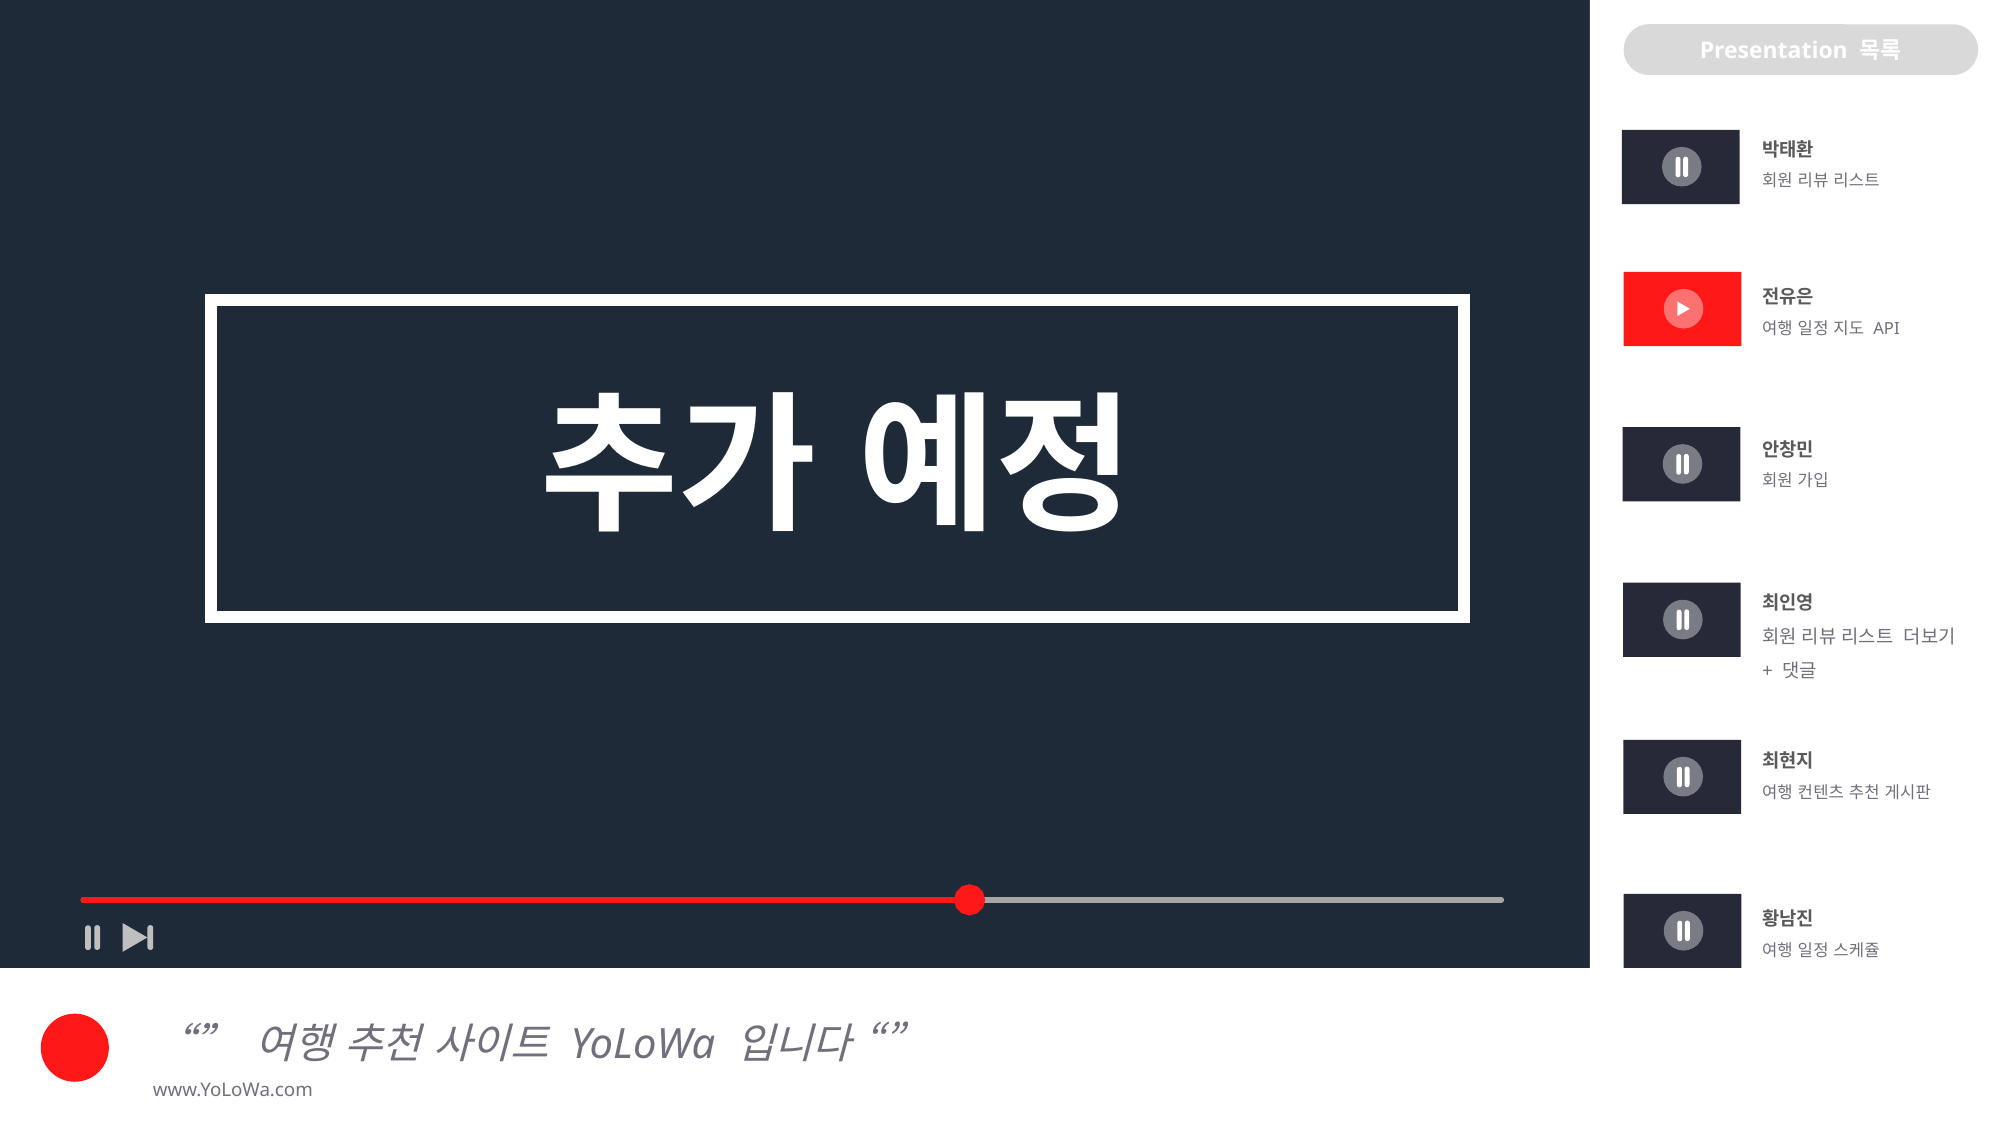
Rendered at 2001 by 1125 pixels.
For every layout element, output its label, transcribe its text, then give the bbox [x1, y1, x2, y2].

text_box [85, 922, 154, 952]
text_box [1662, 598, 1704, 641]
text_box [1676, 609, 1690, 631]
text_box 전유은 여행 일정 지도 API [1747, 266, 2000, 345]
text_box 최인영 회원 리뷰 리스트 더보기 + 댓글 [1747, 572, 2000, 689]
text_box [1621, 129, 1741, 205]
text_box [39, 1012, 110, 1083]
text_box 박태환 회원 리뷰 리스트 [1747, 119, 2000, 198]
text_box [1675, 156, 1689, 178]
text_box 추가 예정 [210, 299, 1465, 618]
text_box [1663, 288, 1704, 329]
text_box [1660, 145, 1703, 188]
text_box [1623, 893, 1742, 969]
text_box 최현지 여행 컨텐츠 추천 게시판 [1747, 730, 2000, 809]
text_box [1661, 443, 1704, 485]
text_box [1676, 453, 1689, 475]
text_box 황남진 여행 일정 스케쥴 [1747, 888, 2000, 967]
text_box [0, 0, 2000, 1125]
text_box 안창민 회원 가입 [1747, 418, 2000, 497]
text_box [1622, 739, 1742, 815]
text_box Presentation 목록 [1622, 23, 1980, 77]
text_box [1622, 426, 1741, 502]
text_box [1623, 271, 1742, 347]
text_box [1677, 920, 1690, 942]
text_box [1662, 755, 1705, 798]
text_box [1662, 909, 1705, 952]
text_box [1622, 582, 1742, 658]
text_box “” 여행 추천 사이트 YoLoWa 입니다 “” www.YoLoWa.com [138, 984, 989, 1108]
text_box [1676, 766, 1690, 788]
